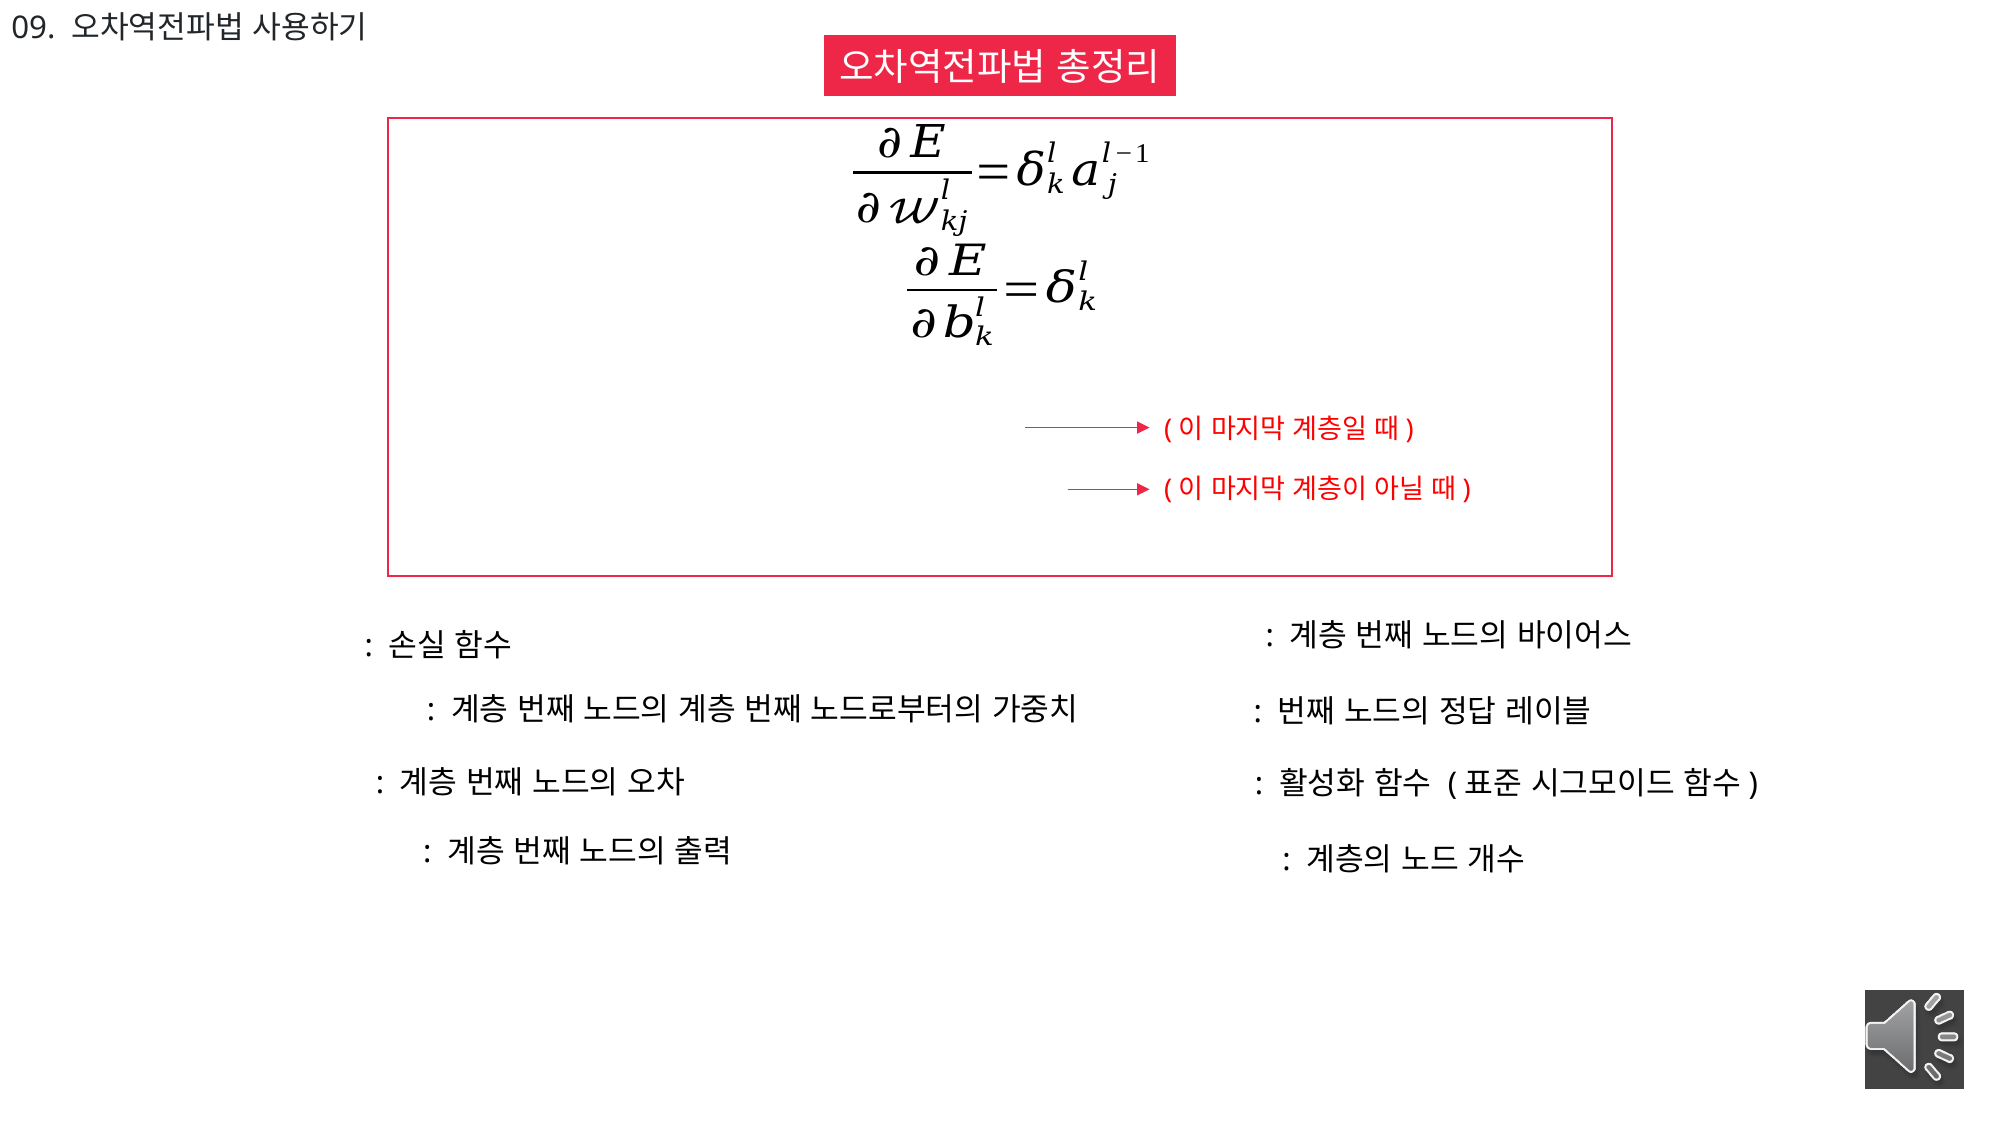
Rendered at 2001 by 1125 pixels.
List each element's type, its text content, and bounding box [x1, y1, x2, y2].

text_box 오차역전파법 총정리 [824, 35, 1176, 96]
picture [1864, 989, 1965, 1090]
text_box [387, 117, 1613, 577]
text_box 09. 오차역전파법 사용하기 [0, 0, 383, 53]
